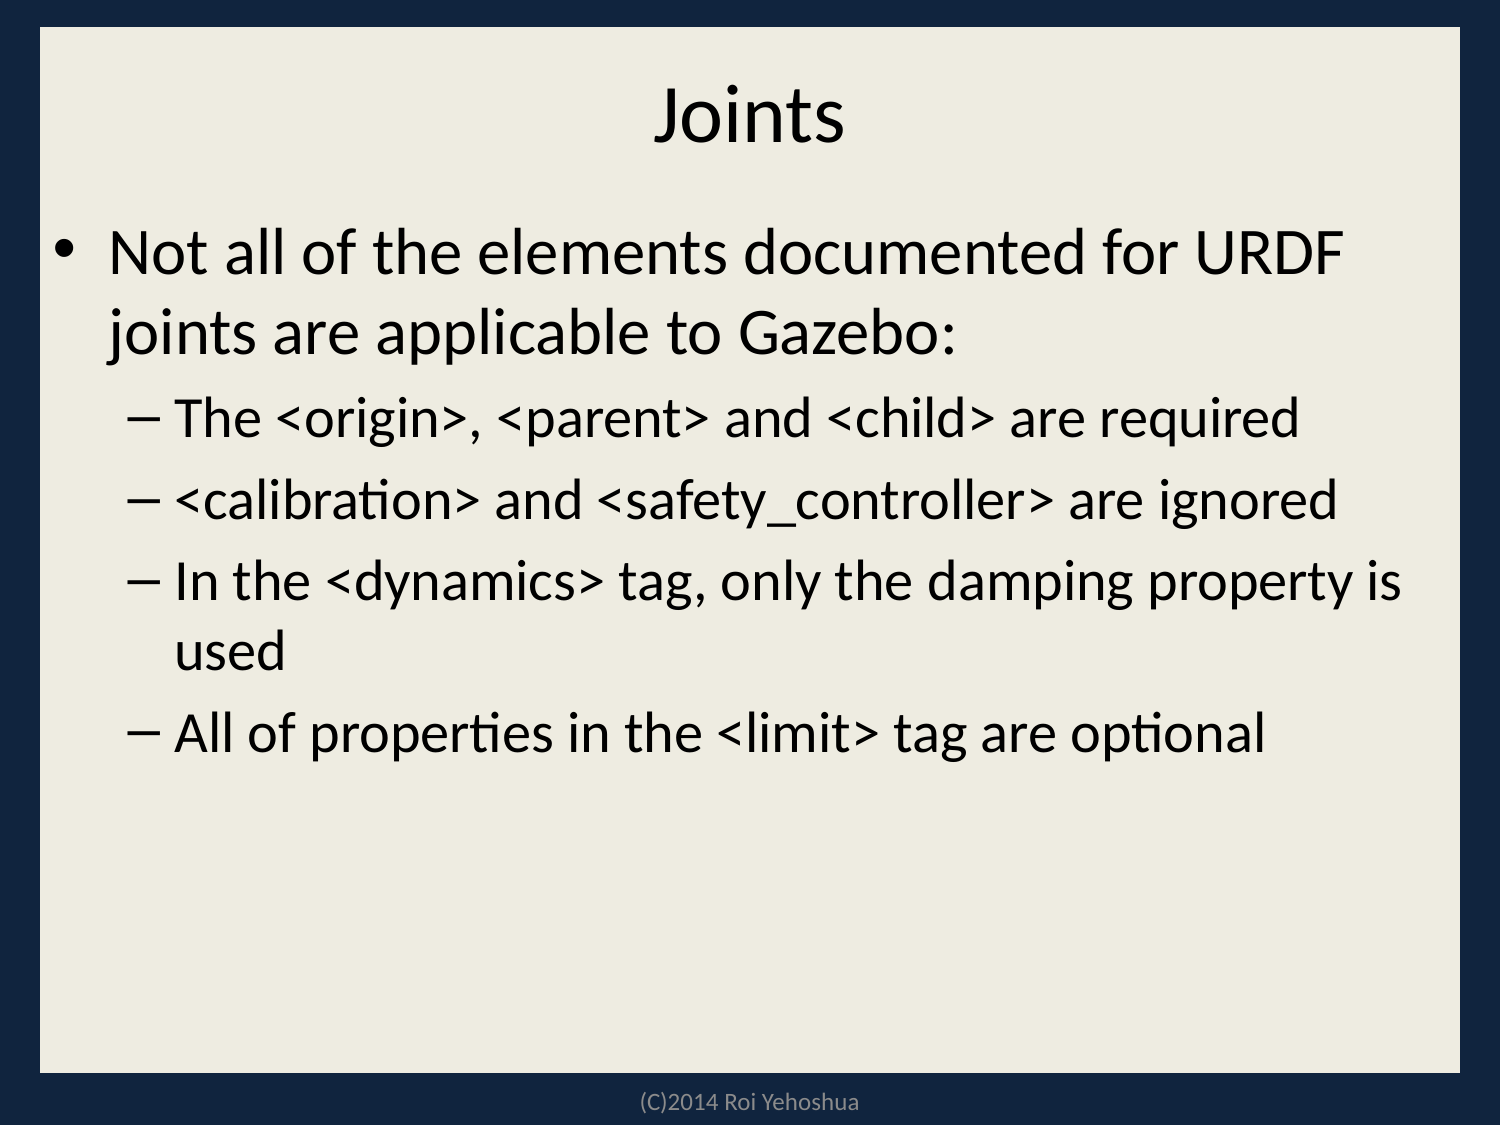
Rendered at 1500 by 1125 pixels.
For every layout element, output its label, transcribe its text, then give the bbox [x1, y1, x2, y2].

title Joints [37, 31, 1463, 188]
list Not all of the elements documented for URDF joints are applicable to Gazebo: The <origin>, <parent> and <child> are required <calibration> and <safety_controller> are ignored In the <dynamics> tag, only the damping property is used All of properties in the <limit> tag are optional [37, 200, 1463, 1080]
footer (C)2014 Roi Yehoshua [512, 1074, 988, 1125]
